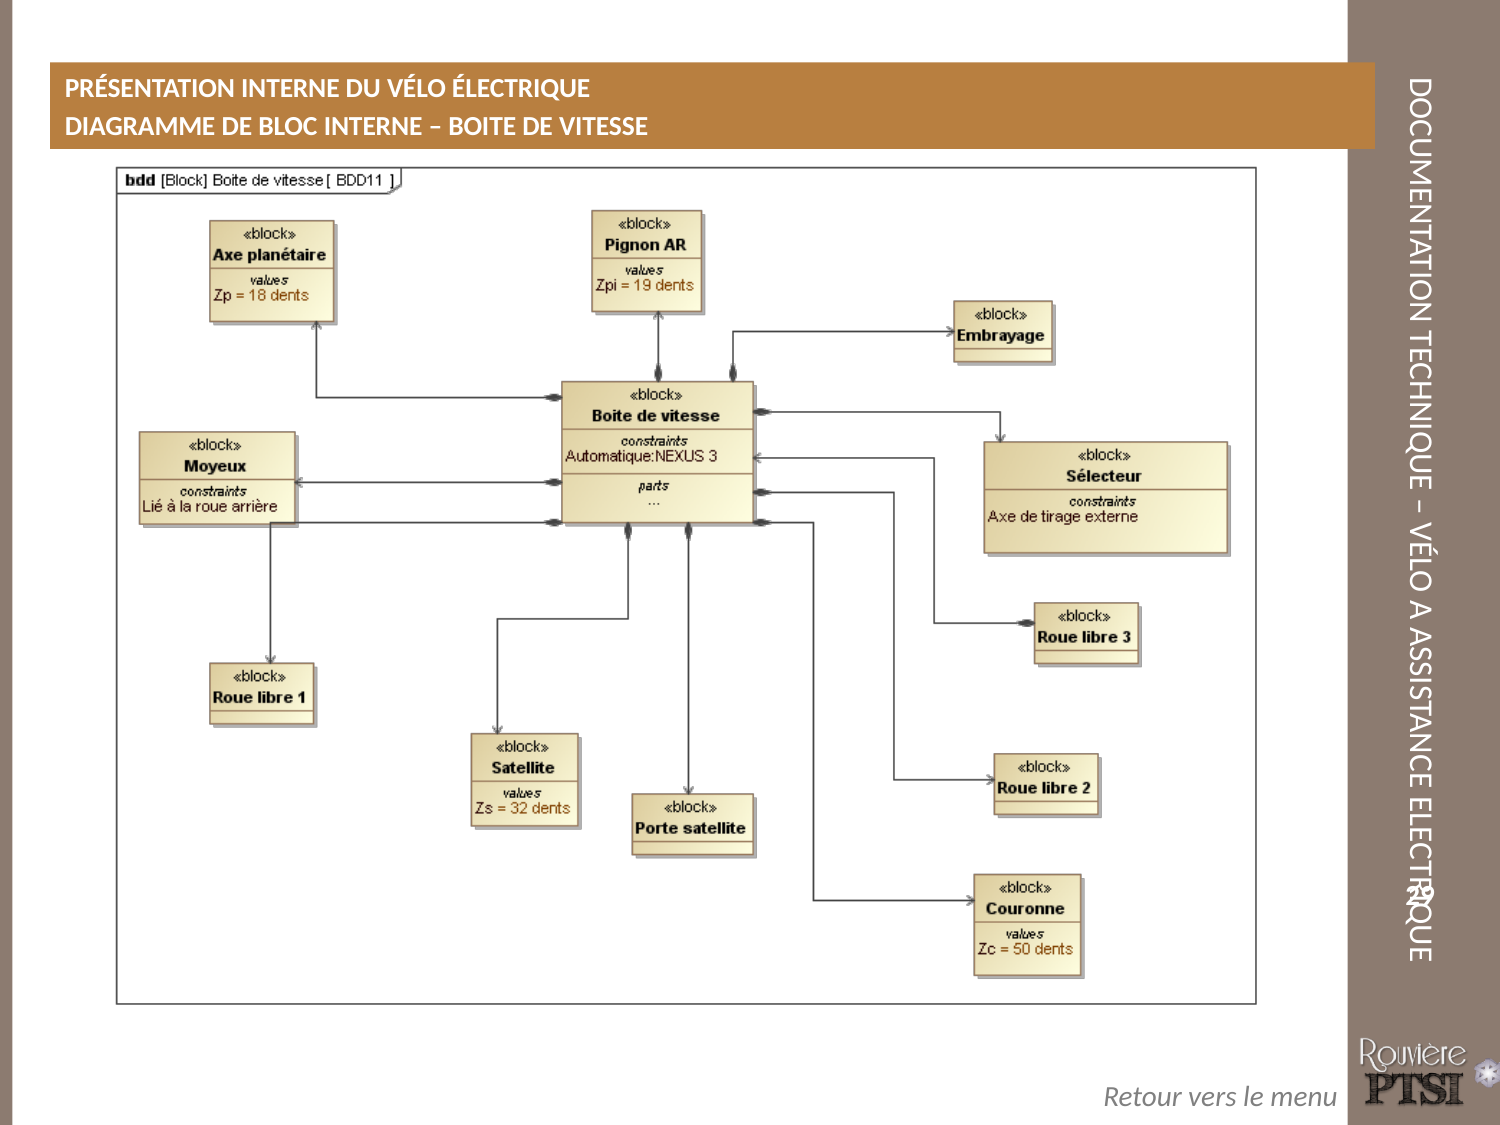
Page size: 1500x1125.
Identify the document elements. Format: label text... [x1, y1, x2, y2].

text_box Retour vers le menu [17, 1070, 1353, 1121]
list Présentation interne du vélo électrique Diagramme de bloc interne – Boite de vitesse [50, 62, 1375, 149]
slide_number 29 [1340, 869, 1500, 917]
picture [1359, 1037, 1500, 1109]
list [109, 160, 1277, 1026]
